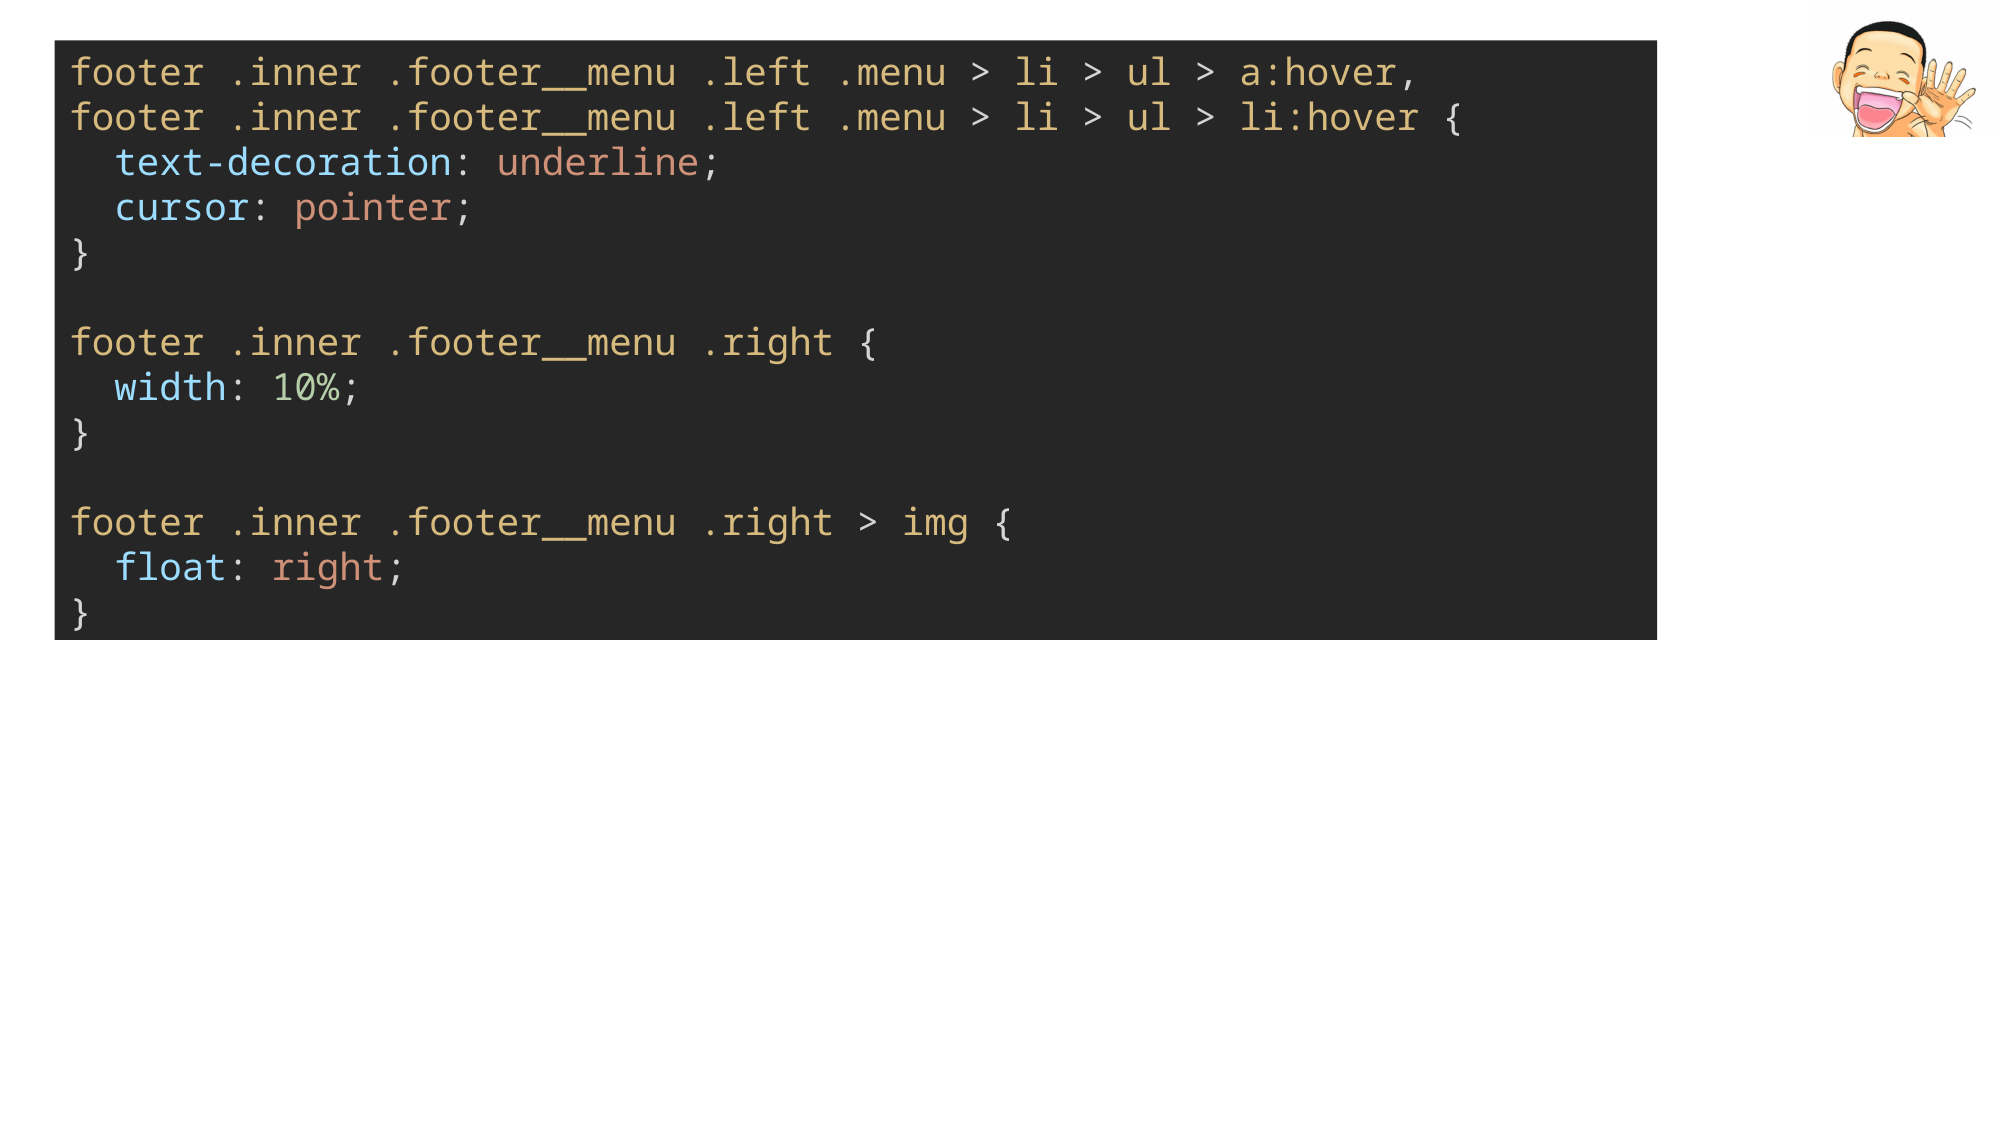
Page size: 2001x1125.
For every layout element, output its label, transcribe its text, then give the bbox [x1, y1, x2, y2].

picture [1808, 0, 2000, 137]
text_box footer .inner .footer__menu .left .menu > li > ul > a:hover, footer .inner .footer__menu .left .menu > li > ul > li:hover { text-decoration: underline; cursor: pointer; } footer .inner .footer__menu .right { width: 10%; } footer .inner .footer__menu .right > img { float: right; } [54, 40, 1658, 640]
